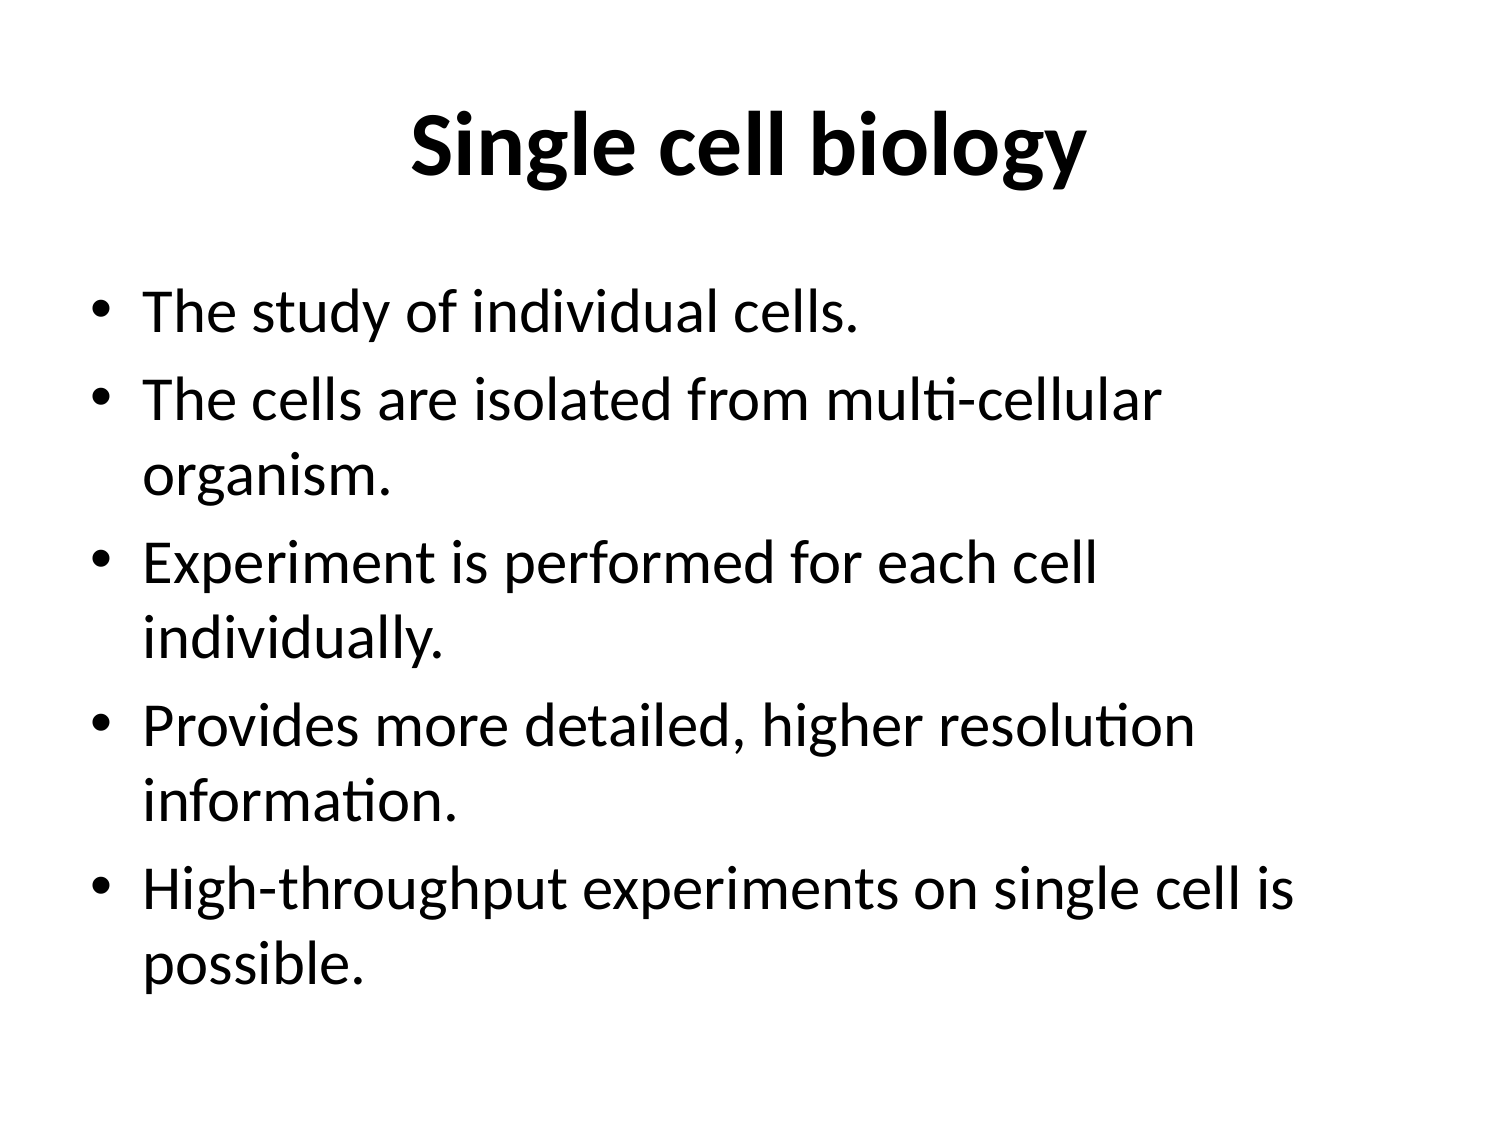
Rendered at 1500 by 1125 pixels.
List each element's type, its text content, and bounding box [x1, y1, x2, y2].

title Single cell biology [75, 45, 1425, 233]
list The study of individual cells. The cells are isolated from multi-cellular organism. Experiment is performed for each cell individually. Provides more detailed, higher resolution information. High-throughput experiments on single cell is possible. [75, 262, 1425, 1005]
